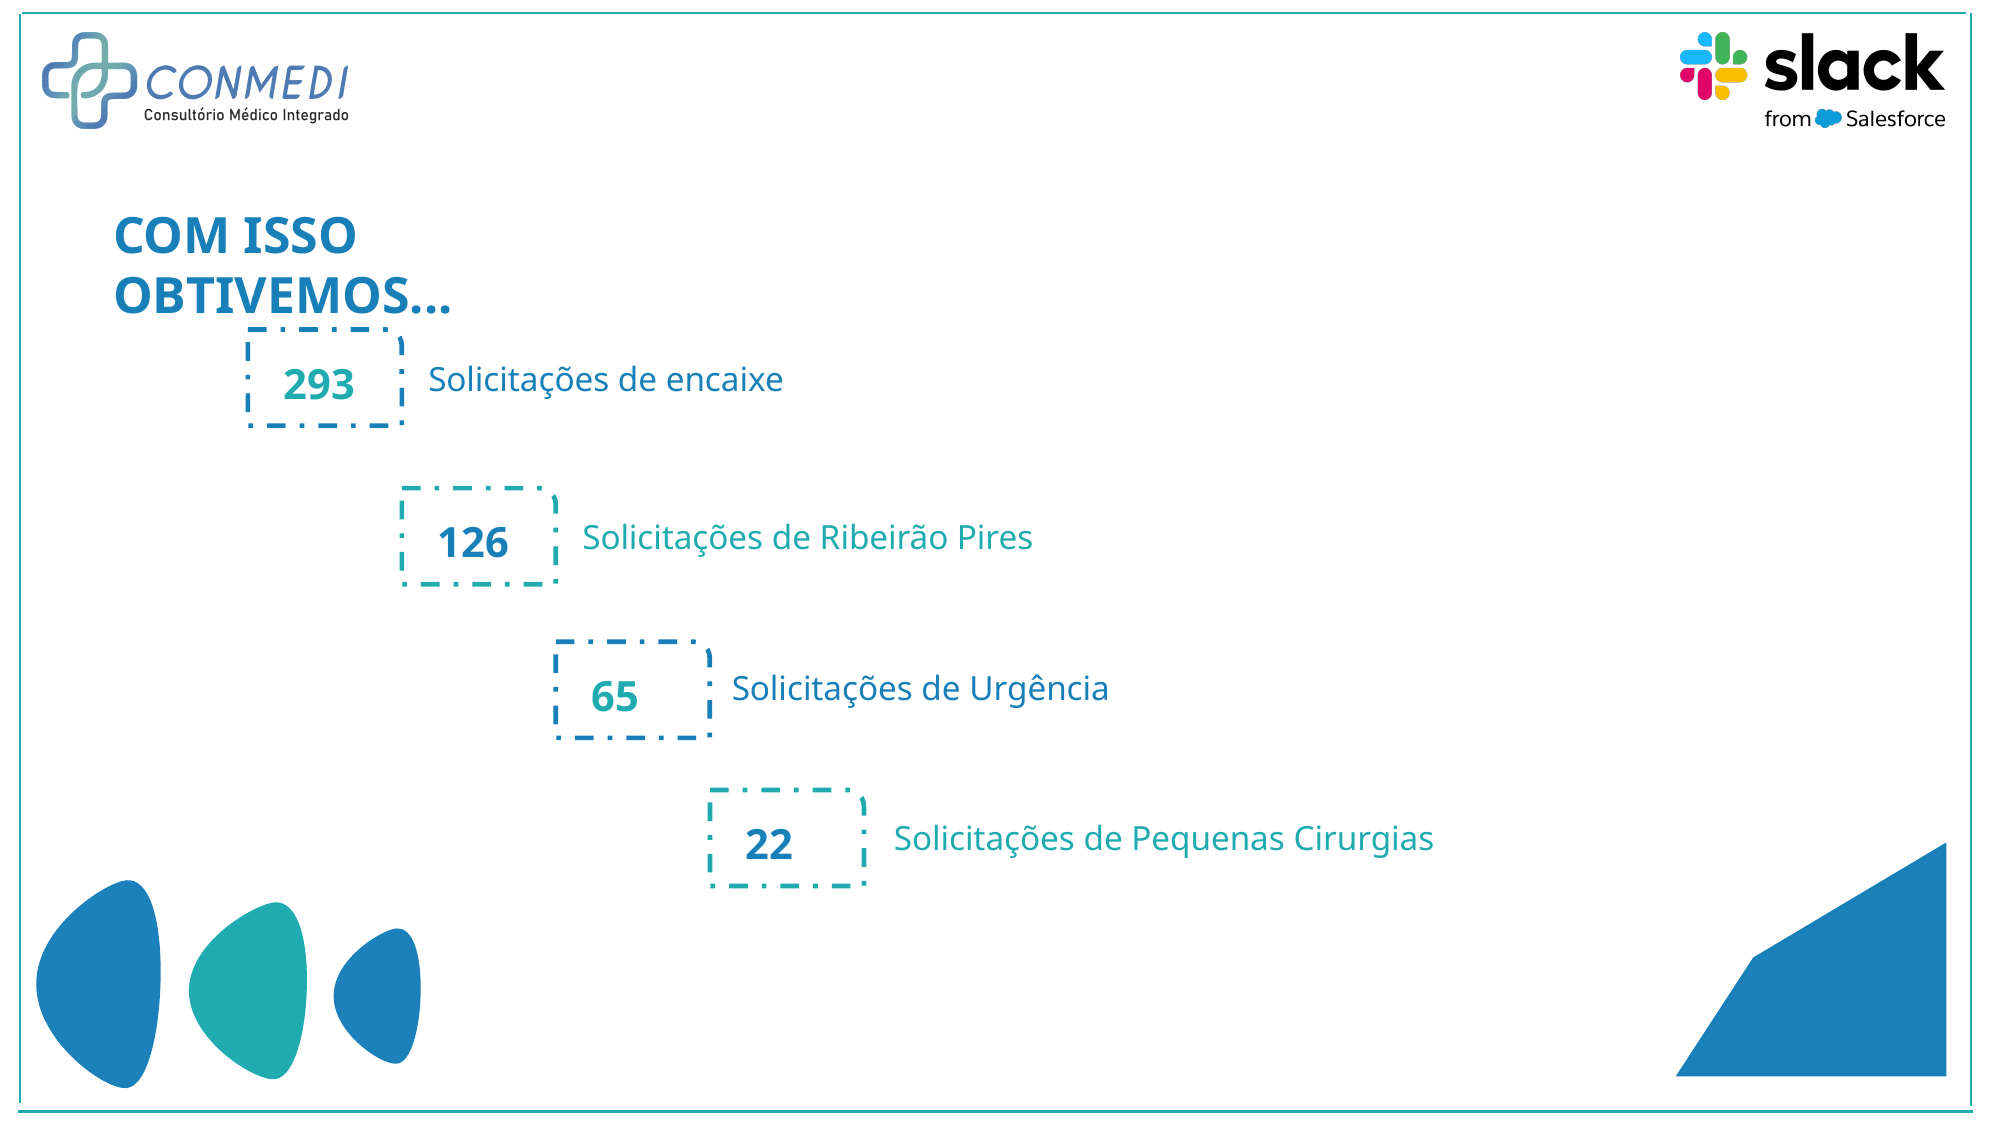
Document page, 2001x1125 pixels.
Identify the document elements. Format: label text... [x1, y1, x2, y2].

text_box Solicitações de encaixe [413, 350, 957, 405]
picture [42, 32, 364, 129]
text_box [188, 902, 307, 1080]
text_box [36, 880, 161, 1089]
text_box [333, 928, 421, 1064]
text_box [401, 487, 557, 585]
picture [1679, 32, 1946, 128]
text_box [555, 641, 711, 739]
text_box Solicitações de Ribeirão Pires [567, 508, 1111, 564]
text_box [1675, 842, 1947, 1077]
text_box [247, 328, 403, 427]
text_box Solicitações de Urgência [717, 659, 1260, 715]
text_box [709, 789, 865, 887]
text_box Solicitações de Pequenas Cirurgias [879, 810, 1509, 865]
text_box COM ISSO OBTIVEMOS... [98, 195, 722, 331]
